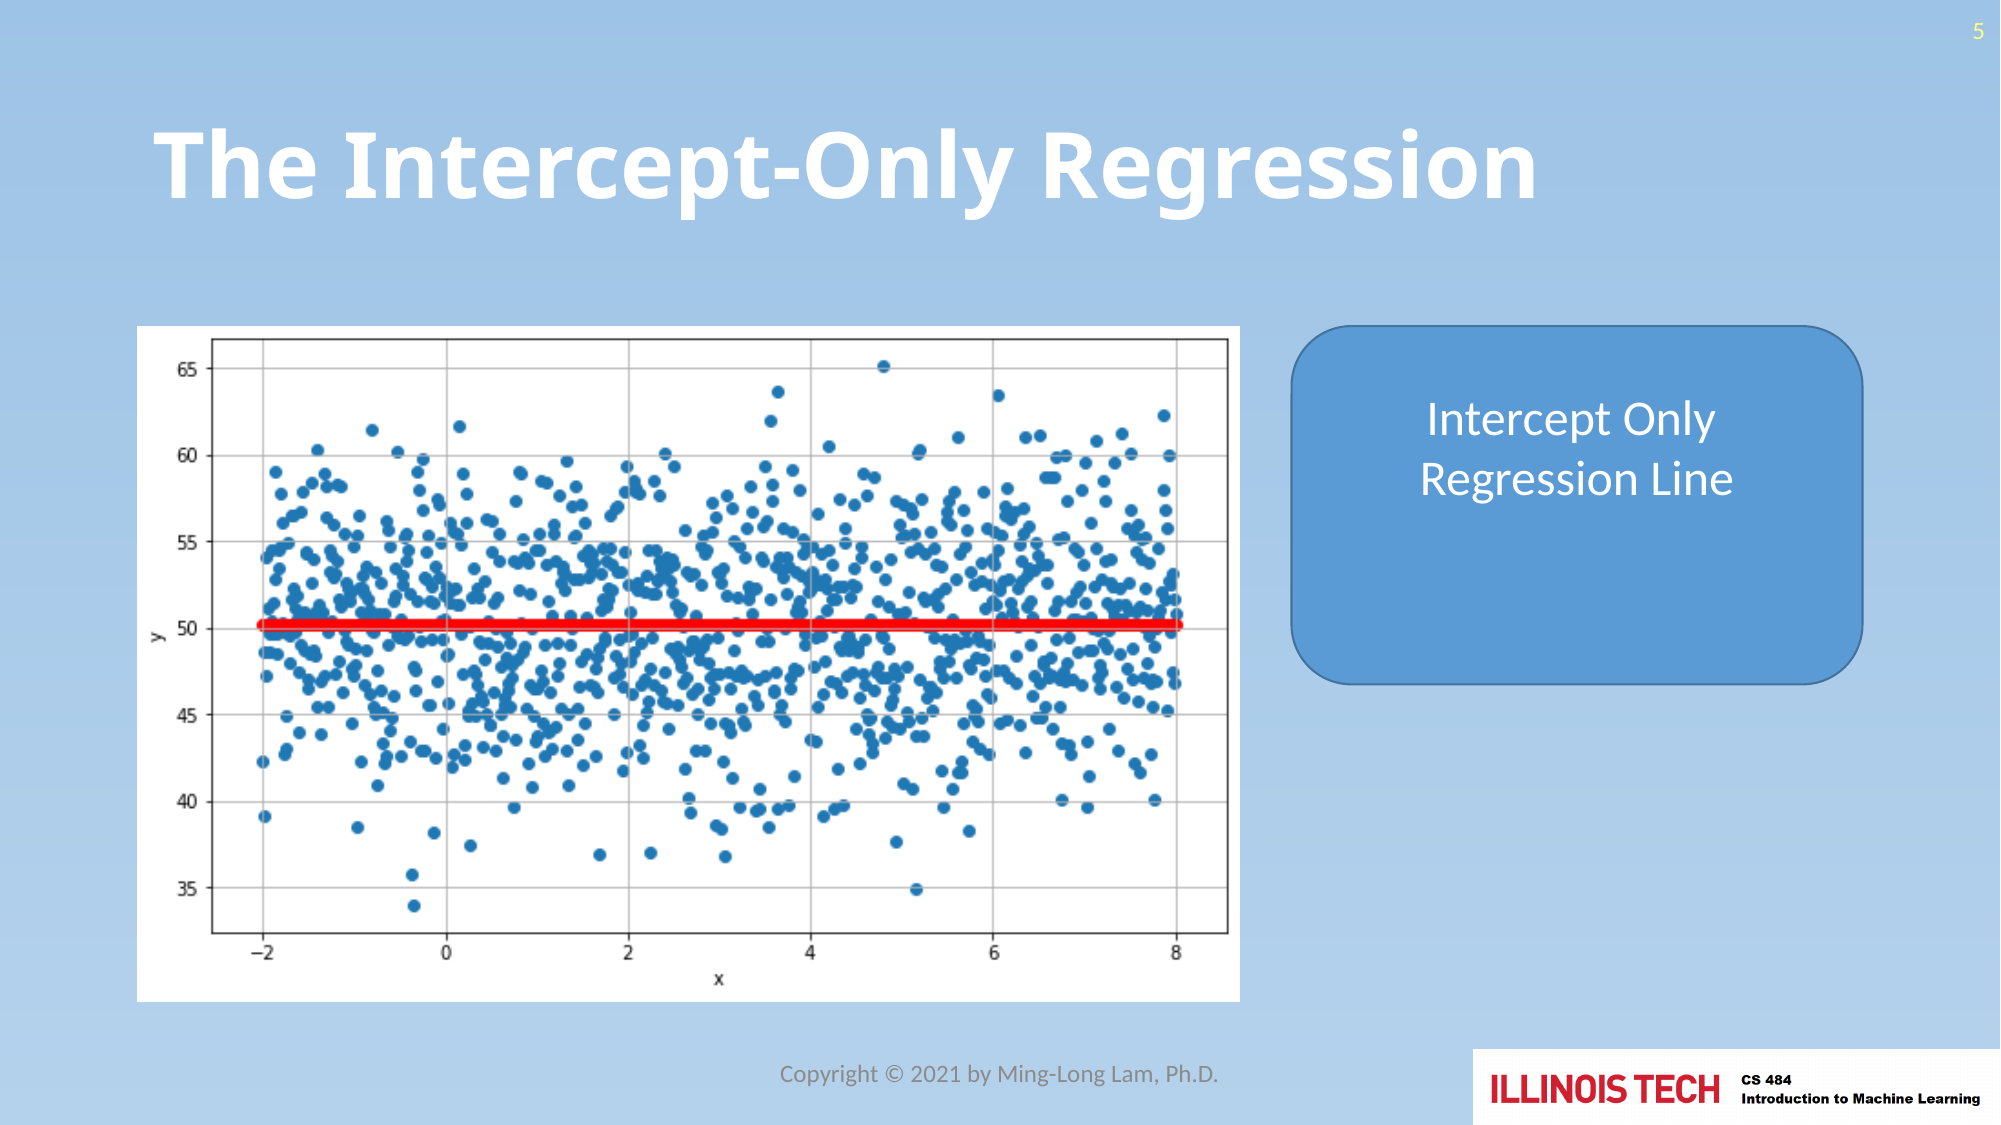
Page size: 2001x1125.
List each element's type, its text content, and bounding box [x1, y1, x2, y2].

picture [137, 326, 1240, 1002]
picture [1473, 1049, 2000, 1125]
slide_number 5 [1550, 0, 2000, 60]
footer Copyright © 2021 by Ming-Long Lam, Ph.D. [662, 1042, 1338, 1103]
title The Intercept-Only Regression [137, 59, 1863, 278]
